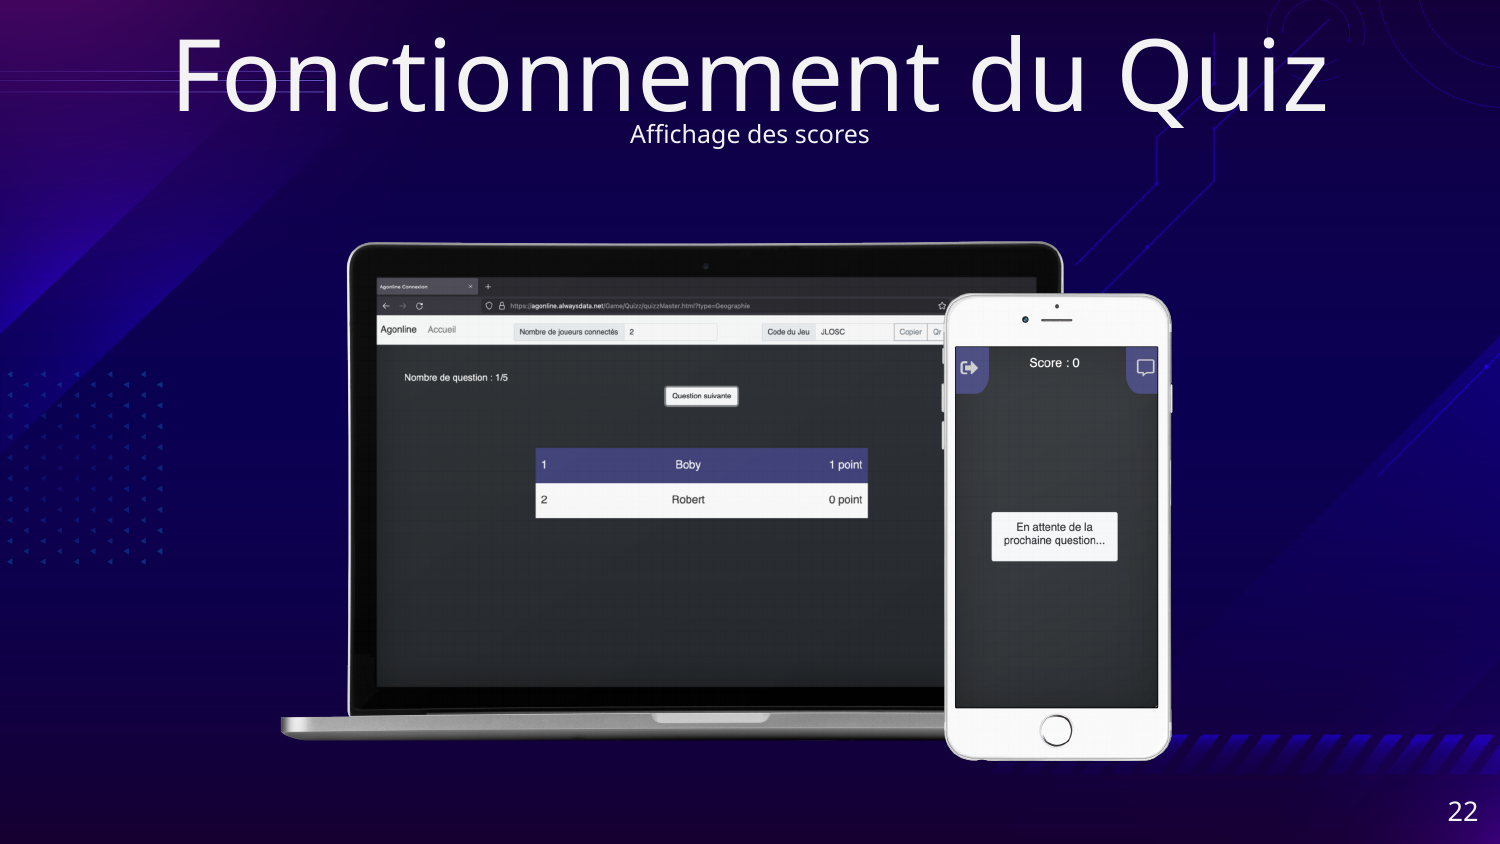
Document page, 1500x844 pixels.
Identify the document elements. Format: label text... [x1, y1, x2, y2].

picture [0, 0, 1500, 844]
title Fonctionnement du Quiz [118, 0, 1382, 147]
slide_number ‹#› [1403, 779, 1494, 844]
